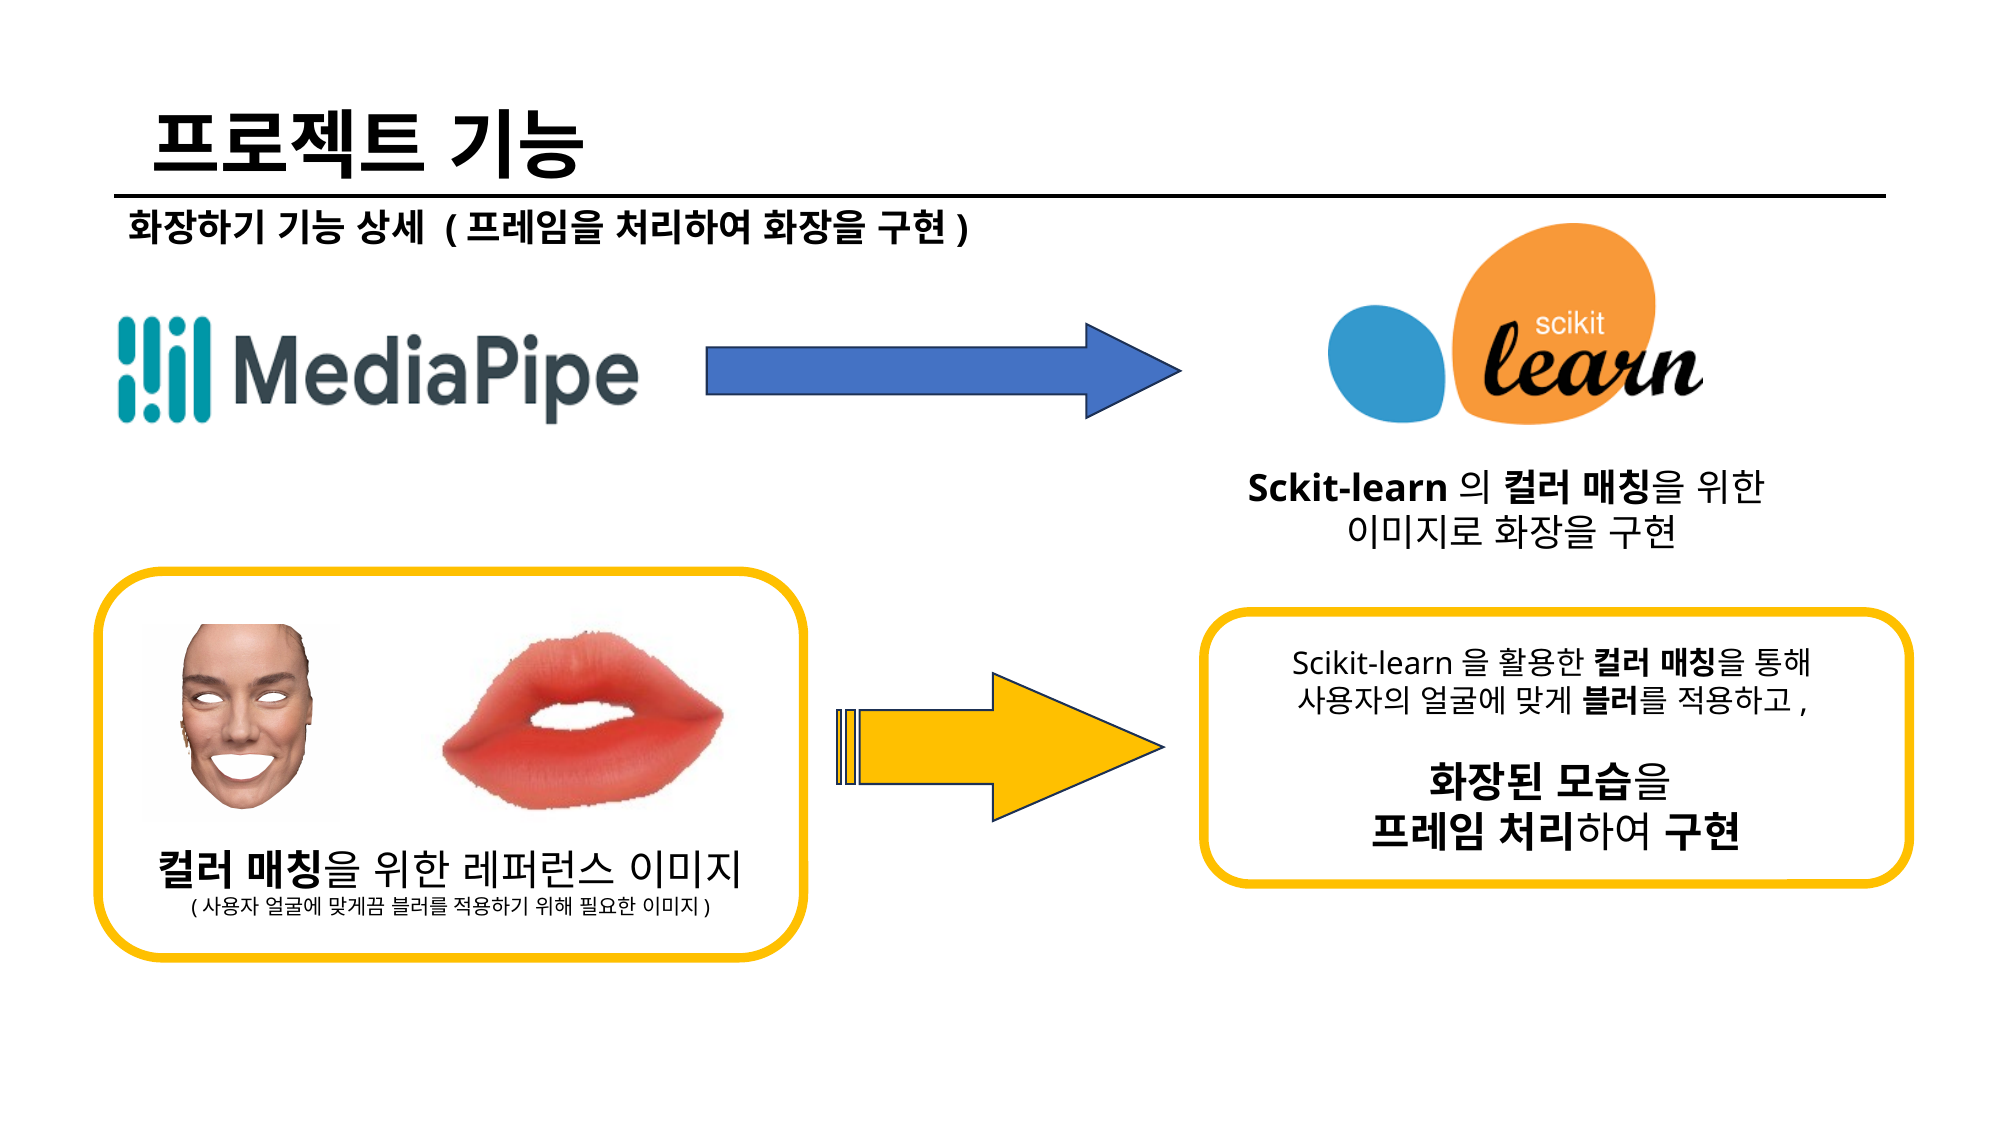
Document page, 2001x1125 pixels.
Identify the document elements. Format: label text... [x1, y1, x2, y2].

picture [85, 278, 672, 462]
text_box [1203, 611, 1910, 884]
picture [421, 584, 738, 846]
text_box [705, 322, 1183, 420]
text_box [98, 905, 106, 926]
text_box 프로젝트 기능 [137, 90, 602, 195]
text_box [845, 709, 856, 785]
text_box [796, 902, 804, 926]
text_box [836, 709, 842, 785]
picture [142, 624, 340, 822]
text_box [98, 571, 804, 958]
text_box [858, 671, 1166, 823]
text_box Sckit-learn의 컬러 매칭을 위한 이미지로 화장을 구현 [1203, 456, 1821, 562]
text_box 화장하기 기능 상세 (프레임을 처리하여 화장을 구현) [113, 197, 1037, 256]
picture [1328, 223, 1703, 425]
